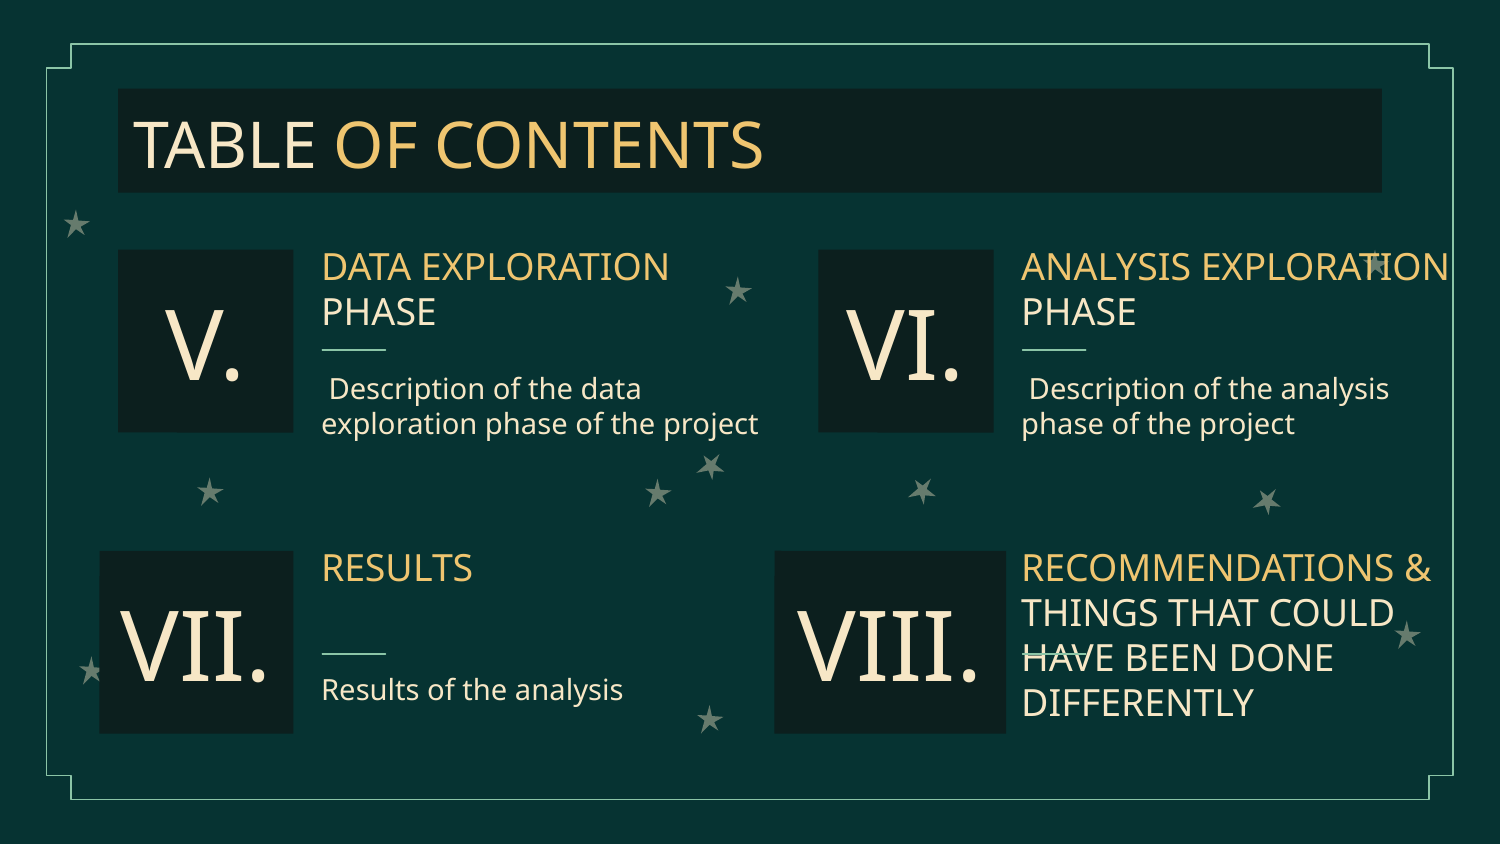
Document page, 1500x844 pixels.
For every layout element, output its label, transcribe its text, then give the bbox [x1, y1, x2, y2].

subtitle Description of the analysis phase of the project [1006, 355, 1436, 455]
title ANALYSIS EXPLORATION PHASE [1006, 228, 1477, 348]
title VII. [99, 550, 294, 734]
title VIII. [774, 550, 1007, 734]
subtitle Results of the analysis [305, 656, 682, 756]
title VI. [818, 249, 994, 433]
title DATA EXPLORATION PHASE [305, 228, 752, 348]
title RESULTS [305, 529, 682, 650]
title RECOMMENDATIONS & THINGS THAT COULD HAVE BEEN DONE DIFFERENTLY [1006, 529, 1456, 650]
title V. [118, 249, 294, 433]
title TABLE OF CONTENTS [118, 88, 1382, 193]
subtitle Description of the data exploration phase of the project [305, 355, 787, 455]
